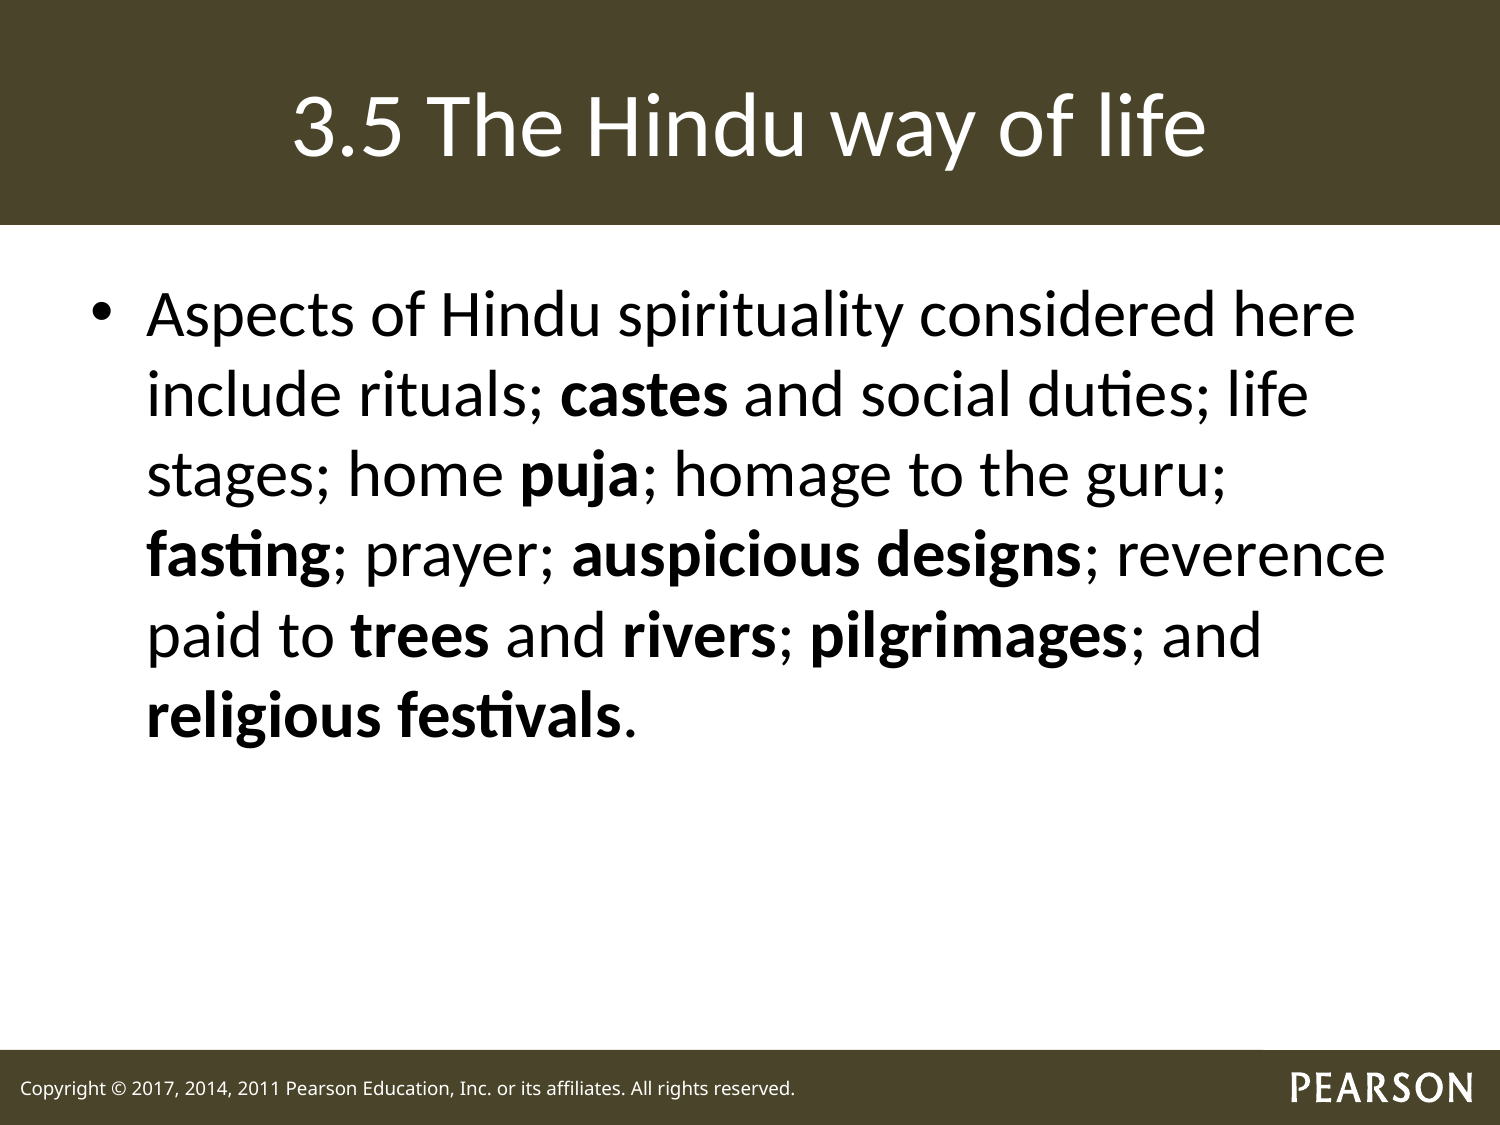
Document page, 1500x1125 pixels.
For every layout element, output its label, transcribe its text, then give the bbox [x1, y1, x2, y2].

list Aspects of Hindu spirituality considered here include rituals; castes and social duties; life stages; home puja; homage to the guru; fasting; prayer; auspicious designs; reverence paid to trees and rivers; pilgrimages; and religious festivals. [75, 262, 1425, 1005]
title 3.5 The Hindu way of life [75, 26, 1425, 214]
